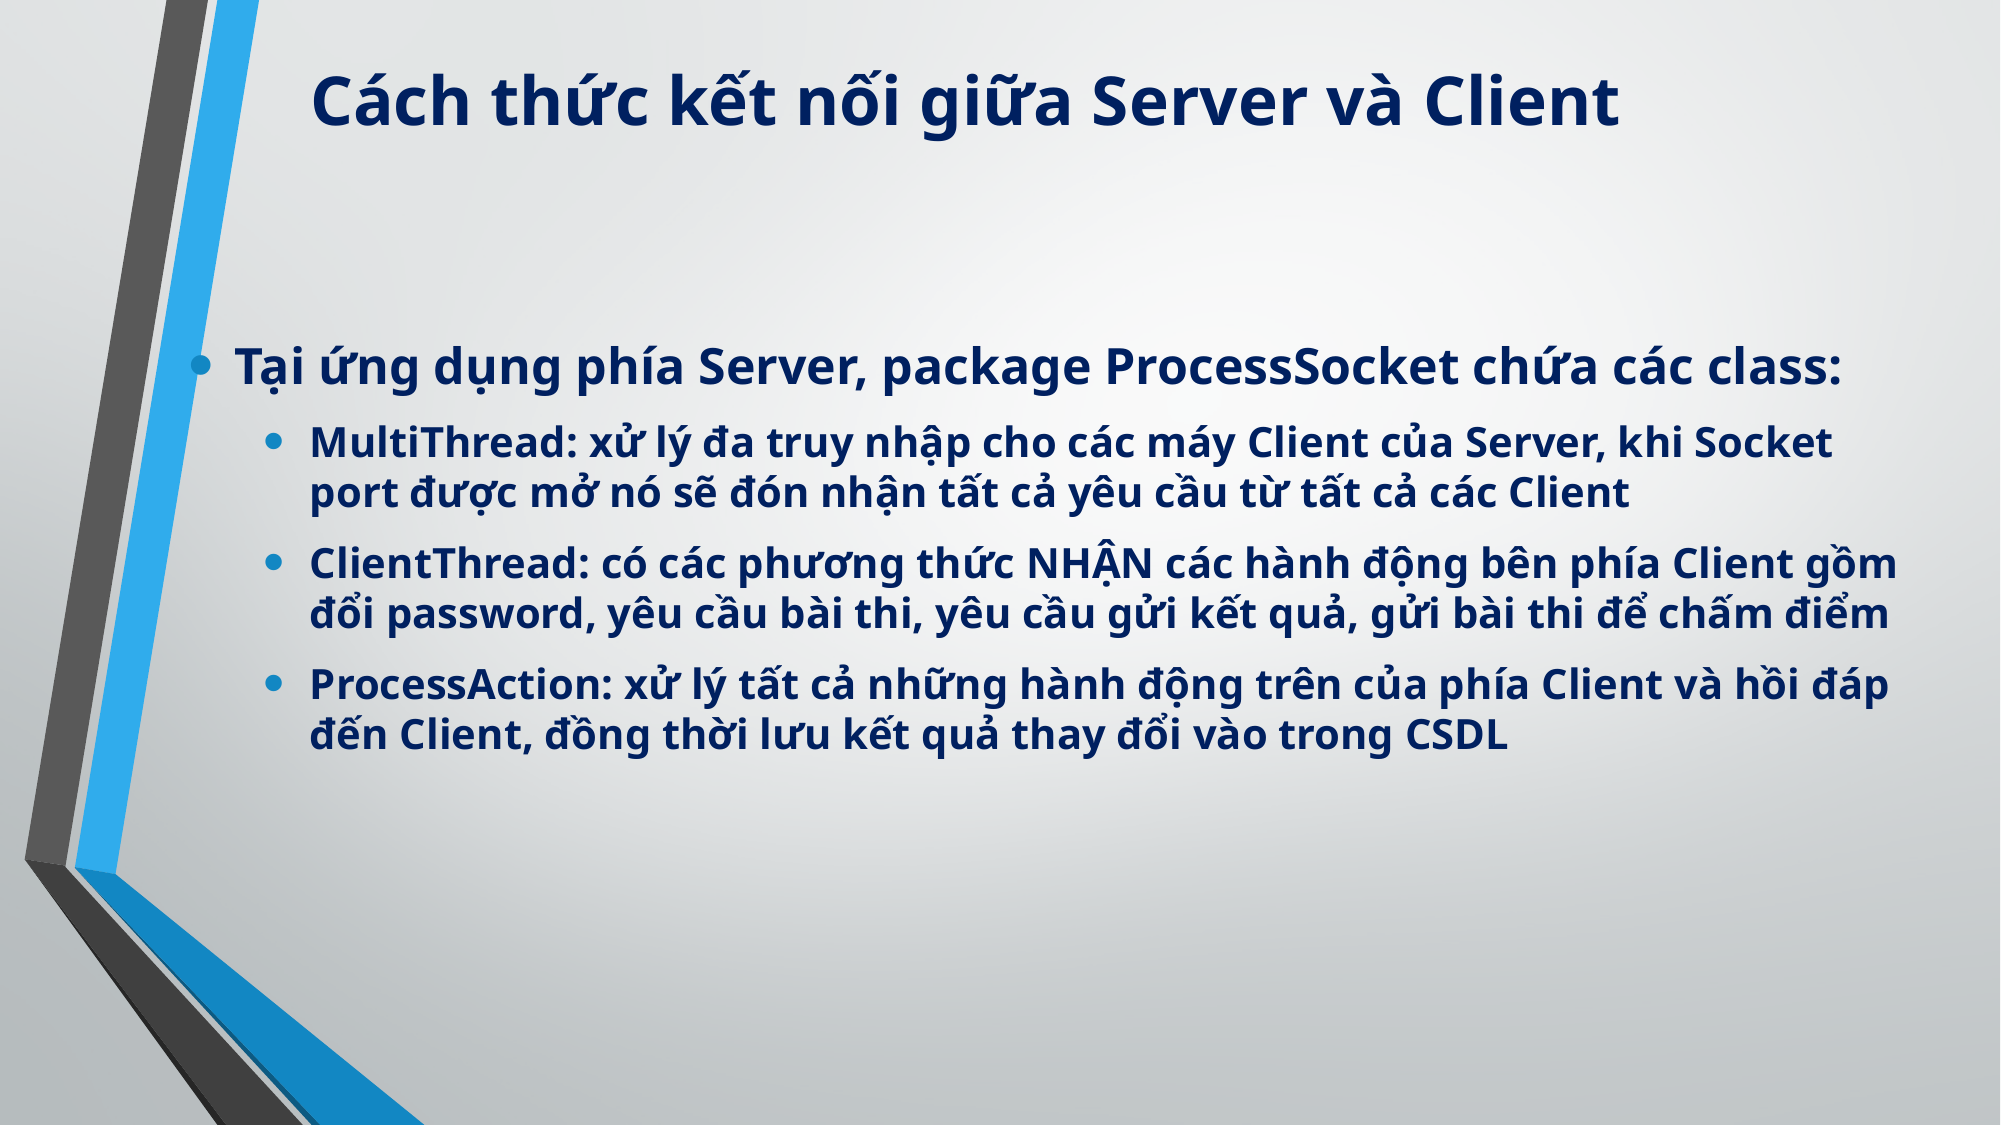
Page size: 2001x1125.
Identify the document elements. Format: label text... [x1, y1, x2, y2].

text_box Cách thức kết nối giữa Server và Client [144, 25, 1788, 172]
list Tại ứng dụng phía Server, package ProcessSocket chứa các class: MultiThread: xử lý đa truy nhập cho các máy Client của Server, khi Socket port được mở nó sẽ đón nhận tất cả yêu cầu từ tất cả các Client ClientThread: có các phương thức NHẬN các hành động bên phía Client gồm đổi password, yêu cầu bài thi, yêu cầu gửi kết quả, gửi bài thi để chấm điểm ProcessAction: xử lý tất cả những hành động trên của phía Client và hồi đáp đến Client, đồng thời lưu kết quả thay đổi vào trong CSDL [173, 215, 1929, 948]
